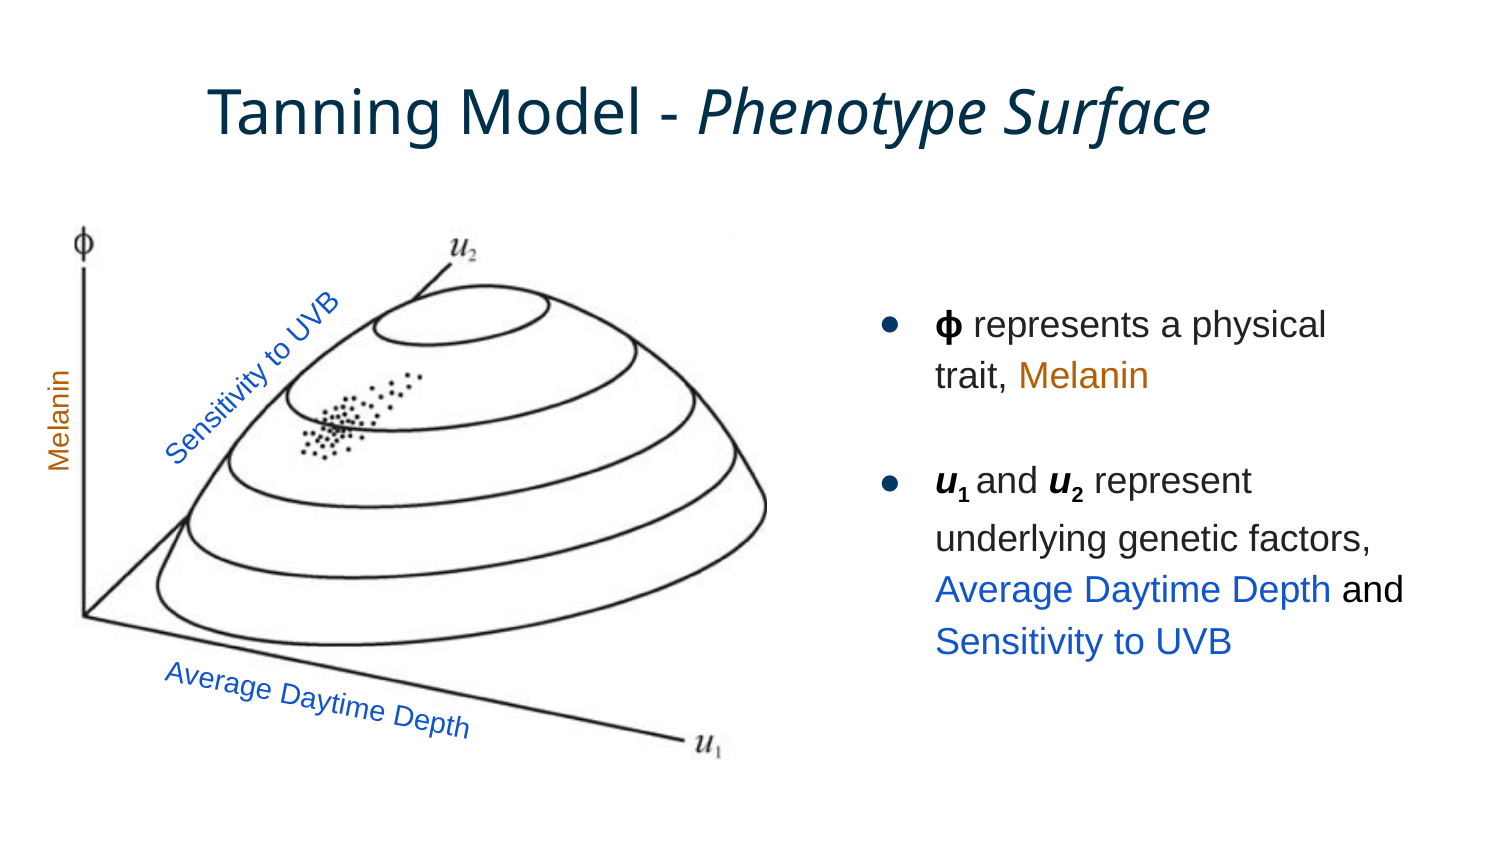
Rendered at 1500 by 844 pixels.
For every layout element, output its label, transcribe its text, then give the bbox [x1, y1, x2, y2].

title Tanning Model - Phenotype Surface [191, 57, 1308, 169]
picture [71, 214, 773, 766]
text_box ϕ represents a physical trait, Melanin u1 and u2 represent underlying genetic factors, Average Daytime Depth and Sensitivity to UVB [844, 277, 1425, 796]
text_box Melanin [24, 344, 66, 488]
